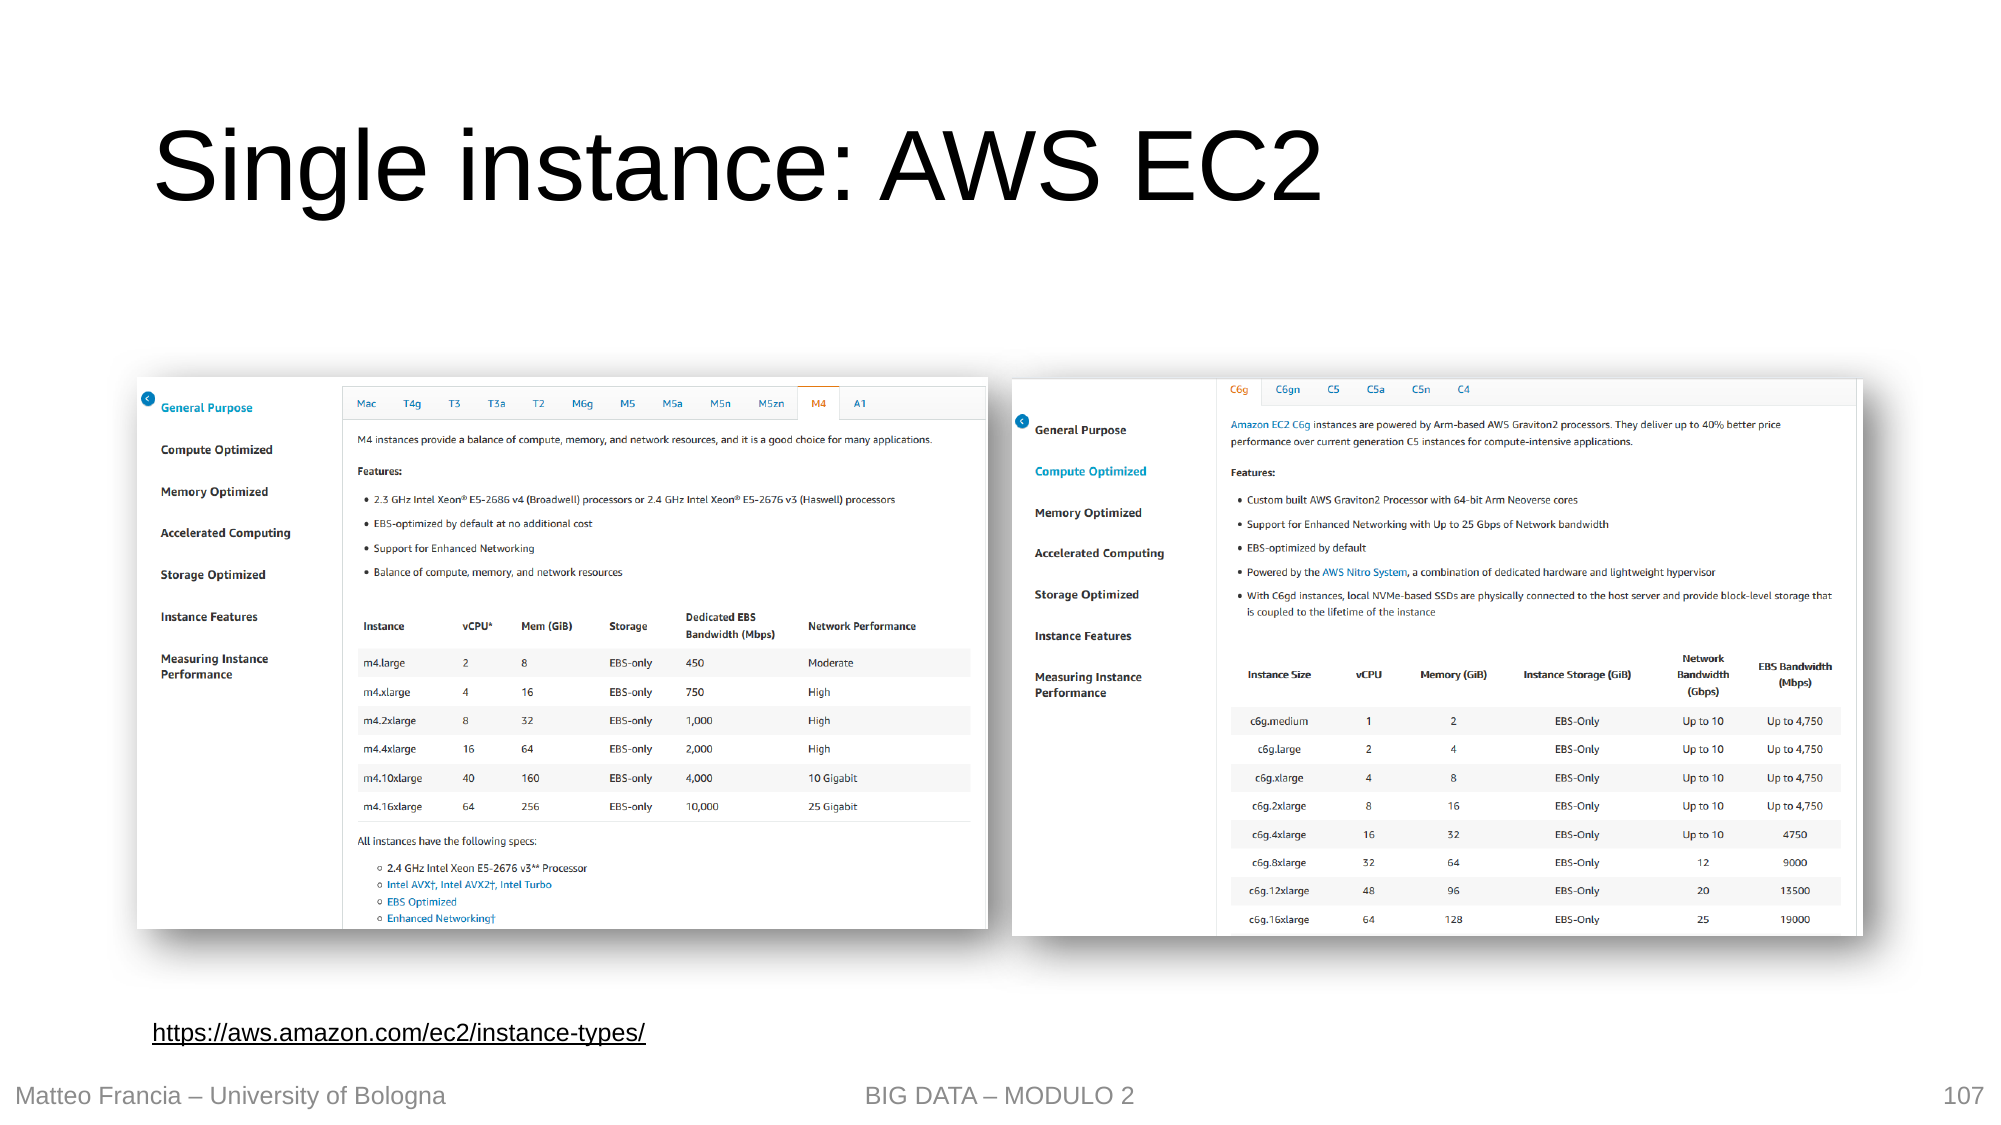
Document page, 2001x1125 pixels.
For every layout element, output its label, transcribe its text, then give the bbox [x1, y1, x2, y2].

footer Matteo Francia – University of Bologna [0, 1065, 466, 1125]
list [1012, 377, 1863, 936]
slide_number 107 [1550, 1065, 2000, 1125]
list https://aws.amazon.com/ec2/instance-types/ [137, 1003, 1863, 1064]
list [137, 377, 988, 929]
title Single instance: AWS EC2 [137, 59, 1863, 278]
